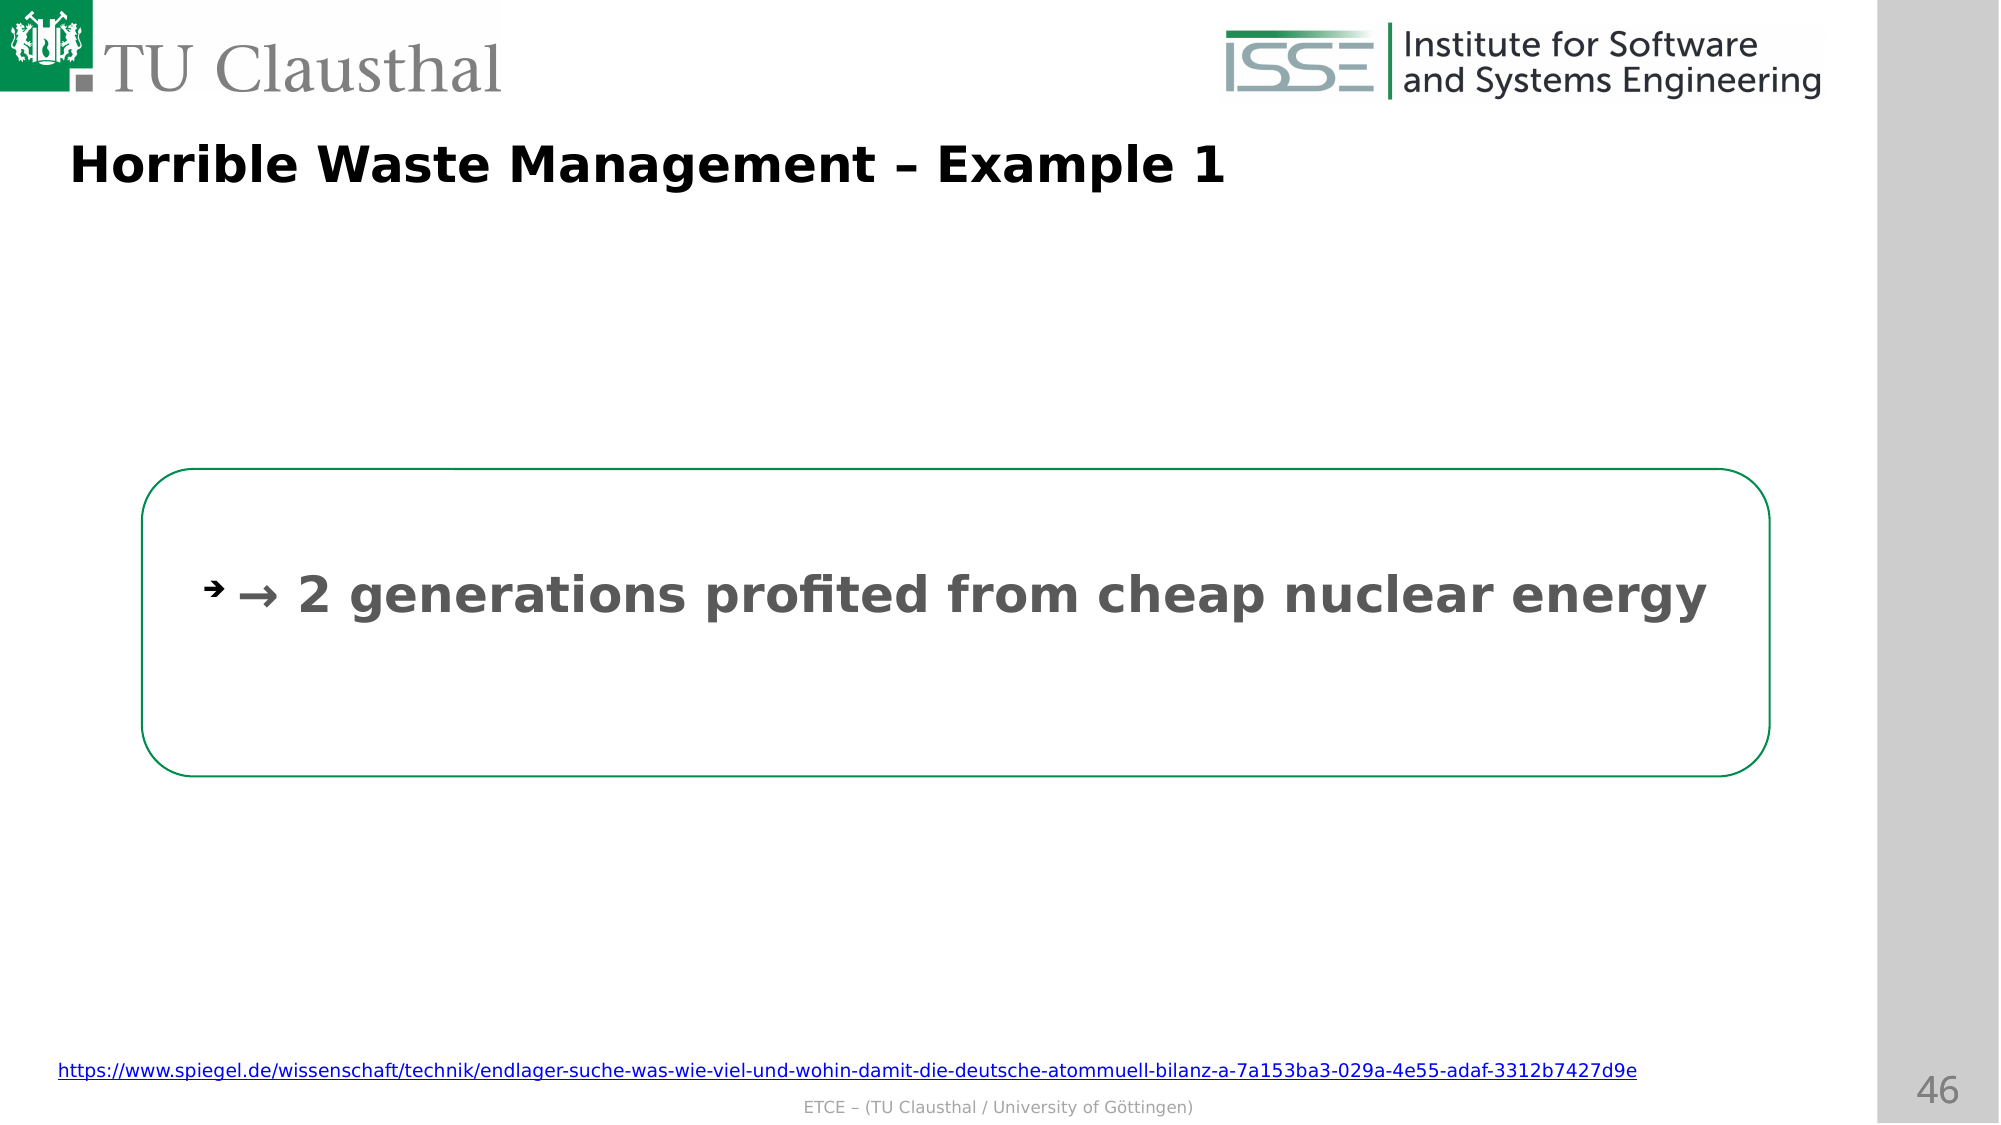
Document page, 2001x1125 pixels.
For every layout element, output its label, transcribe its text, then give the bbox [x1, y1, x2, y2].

text_box → 40,000 generations will have to live with the waste [54, 208, 1818, 1034]
picture [1218, 22, 1826, 106]
picture [0, 0, 501, 92]
text_box https://www.spiegel.de/wissenschaft/technik/endlager-suche-was-wie-viel-und-wohin-damit-die-deutsche-atommuell-bilanz-a-7a153ba3-029a-4e55-adaf-3312b7427d9e [43, 1051, 1828, 1089]
text_box → 2 generations profited from cheap nuclear energy [140, 467, 1771, 778]
text_box Horrible Waste Management – Example 1 [54, 125, 1818, 207]
